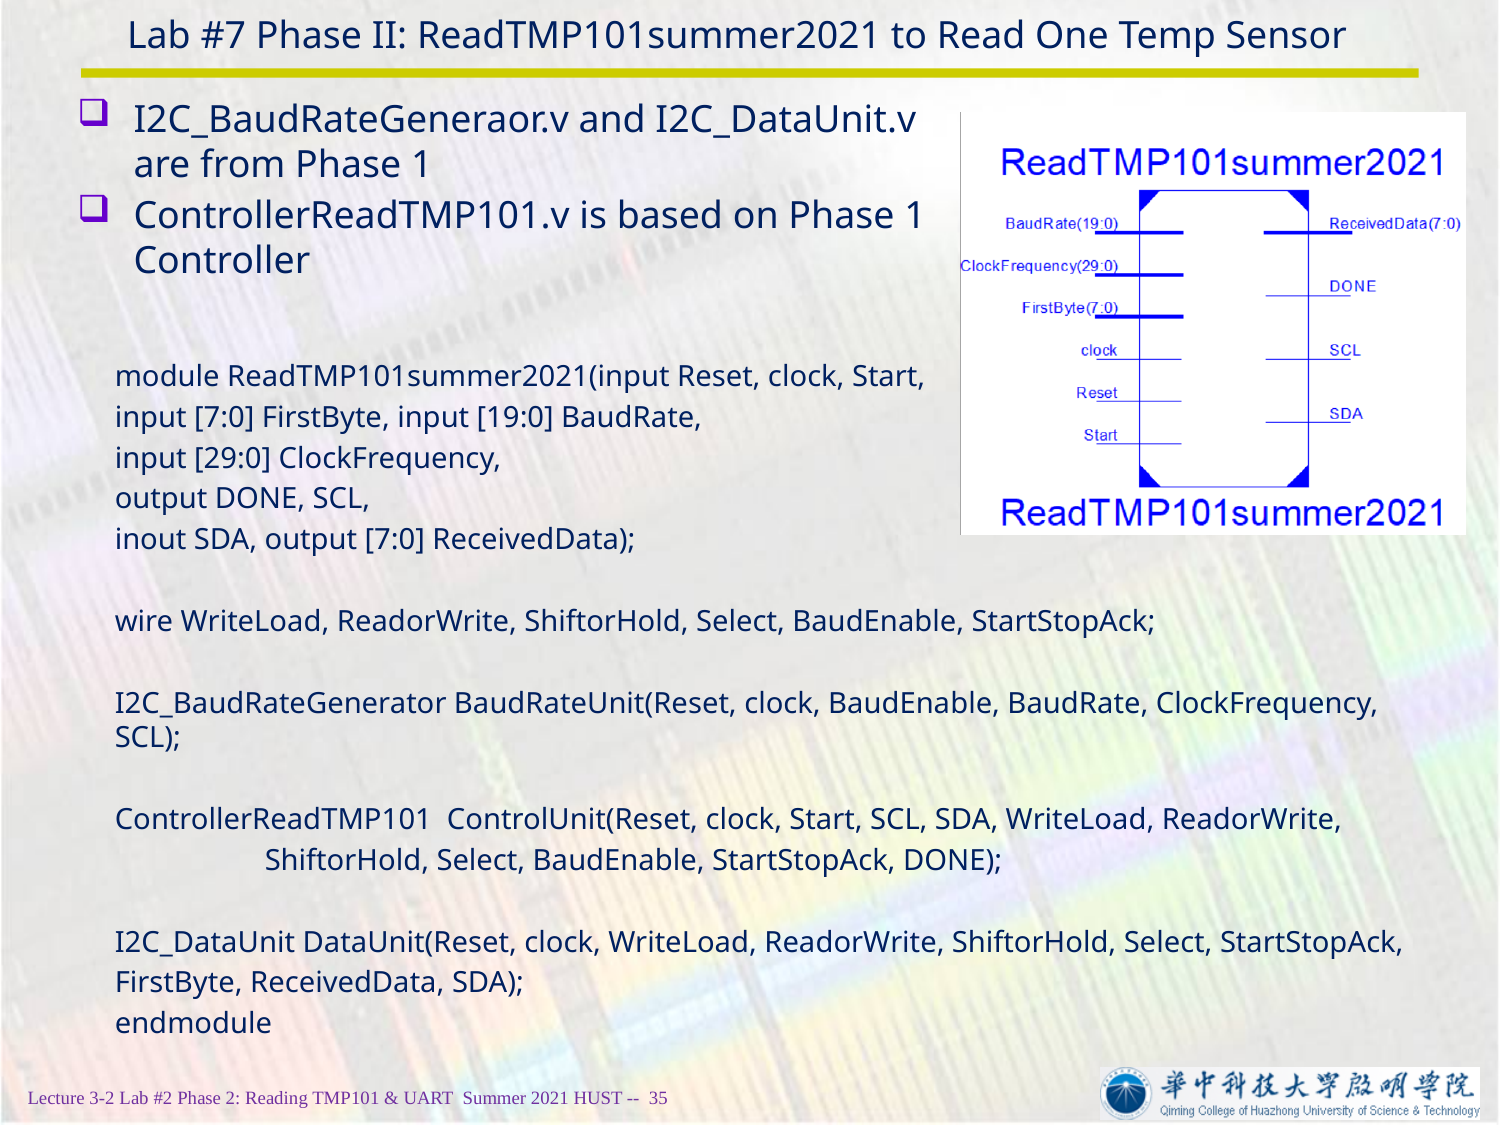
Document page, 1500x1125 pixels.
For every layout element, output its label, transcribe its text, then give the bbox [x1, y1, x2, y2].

text_box module ReadTMP101summer2021(input Reset, clock, Start, input [7:0] FirstByte, input [19:0] BaudRate, input [29:0] ClockFrequency, output DONE, SCL, inout SDA, output [7:0] ReceivedData); wire WriteLoad, ReadorWrite, ShiftorHold, Select, BaudEnable, StartStopAck; I2C_BaudRateGenerator BaudRateUnit(Reset, clock, BaudEnable, BaudRate, ClockFrequency, SCL); ControllerReadTMP101 ControlUnit(Reset, clock, Start, SCL, SDA, WriteLoad, ReadorWrite, ShiftorHold, Select, BaudEnable, StartStopAck, DONE); I2C_DataUnit DataUnit(Reset, clock, WriteLoad, ReadorWrite, ShiftorHold, Select, StartStopAck, FirstByte, ReceivedData, SDA); endmodule [99, 350, 1425, 1047]
list I2C_BaudRateGeneraor.v and I2C_DataUnit.v are from Phase 1 ControllerReadTMP101.v is based on Phase 1 Controller [62, 87, 1450, 1050]
picture [0, 0, 1500, 1125]
title Lab #7 Phase II: ReadTMP101summer2021 to Read One Temp Sensor [24, 10, 1450, 73]
